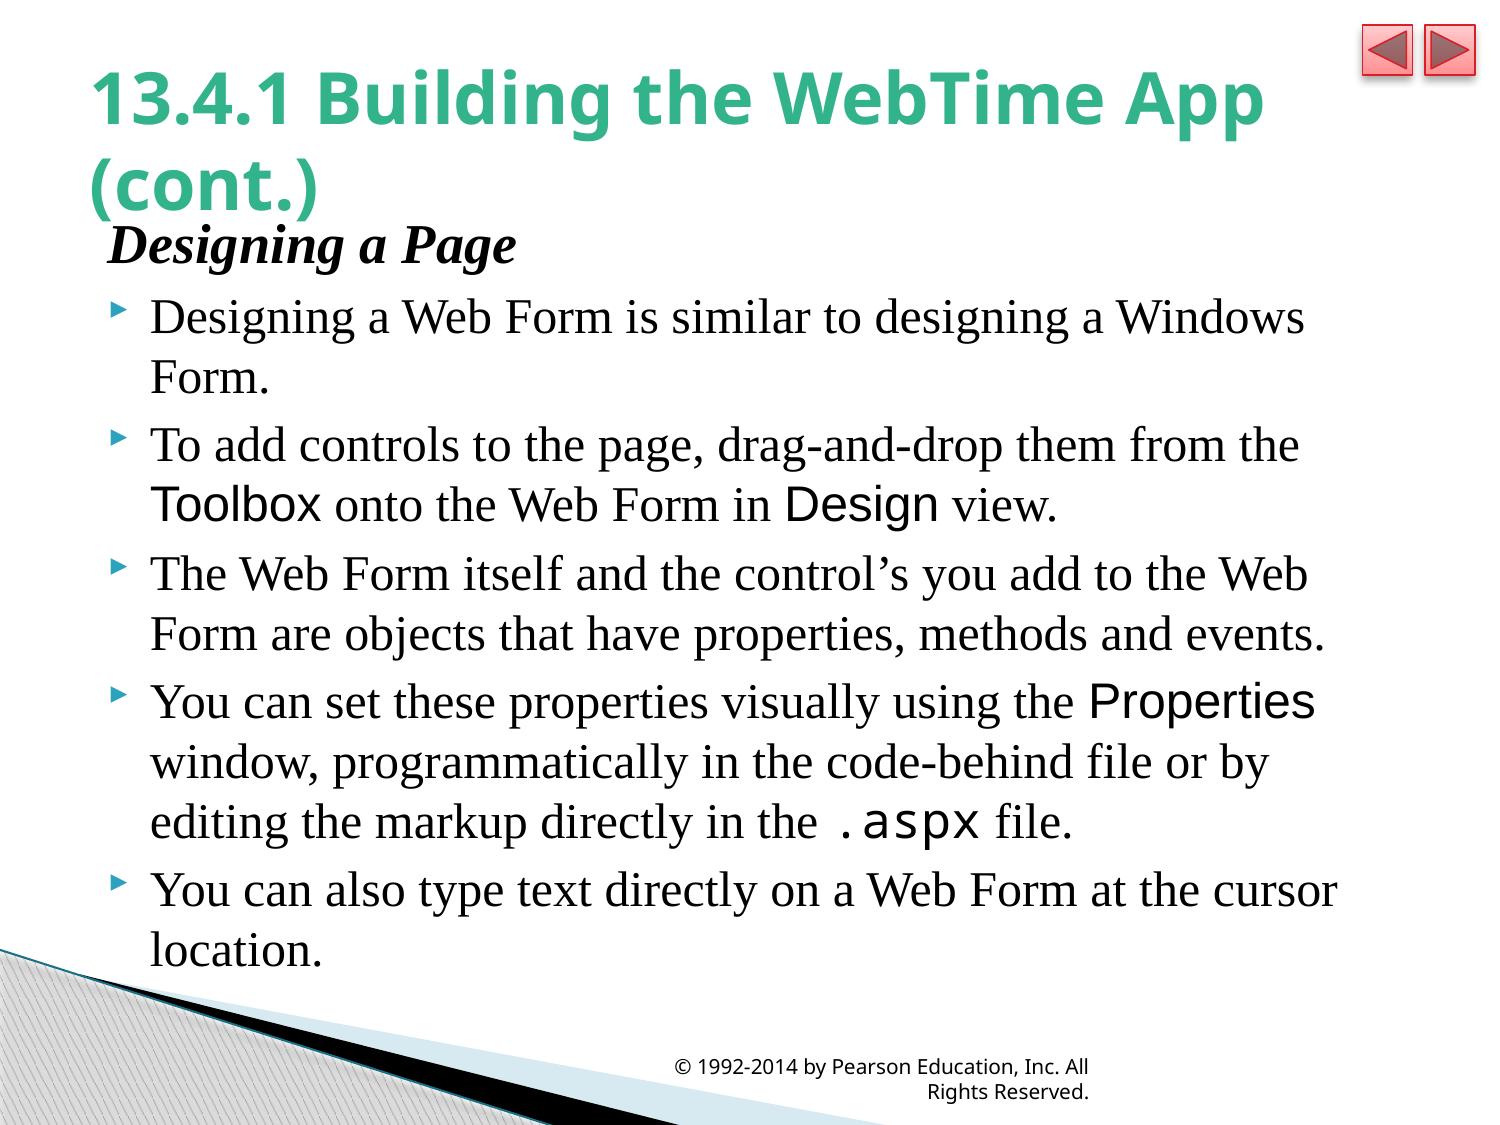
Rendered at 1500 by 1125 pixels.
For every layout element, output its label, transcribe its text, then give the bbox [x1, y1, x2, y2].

title 13.4.1 Building the WebTime App (cont.) [75, 45, 1425, 200]
list Designing a Page Designing a Web Form is similar to designing a Windows Form. To add controls to the page, drag-and-drop them from the Toolbox onto the Web Form in Design view. The Web Form itself and the control’s you add to the Web Form are objects that have properties, methods and events. You can set these properties visually using the Properties window, programmatically in the code-behind file or by editing the markup directly in the .aspx file. You can also type text directly on a Web Form at the cursor location. [75, 200, 1425, 943]
footer © 1992-2014 by Pearson Education, Inc. All Rights Reserved. [650, 1051, 1105, 1112]
